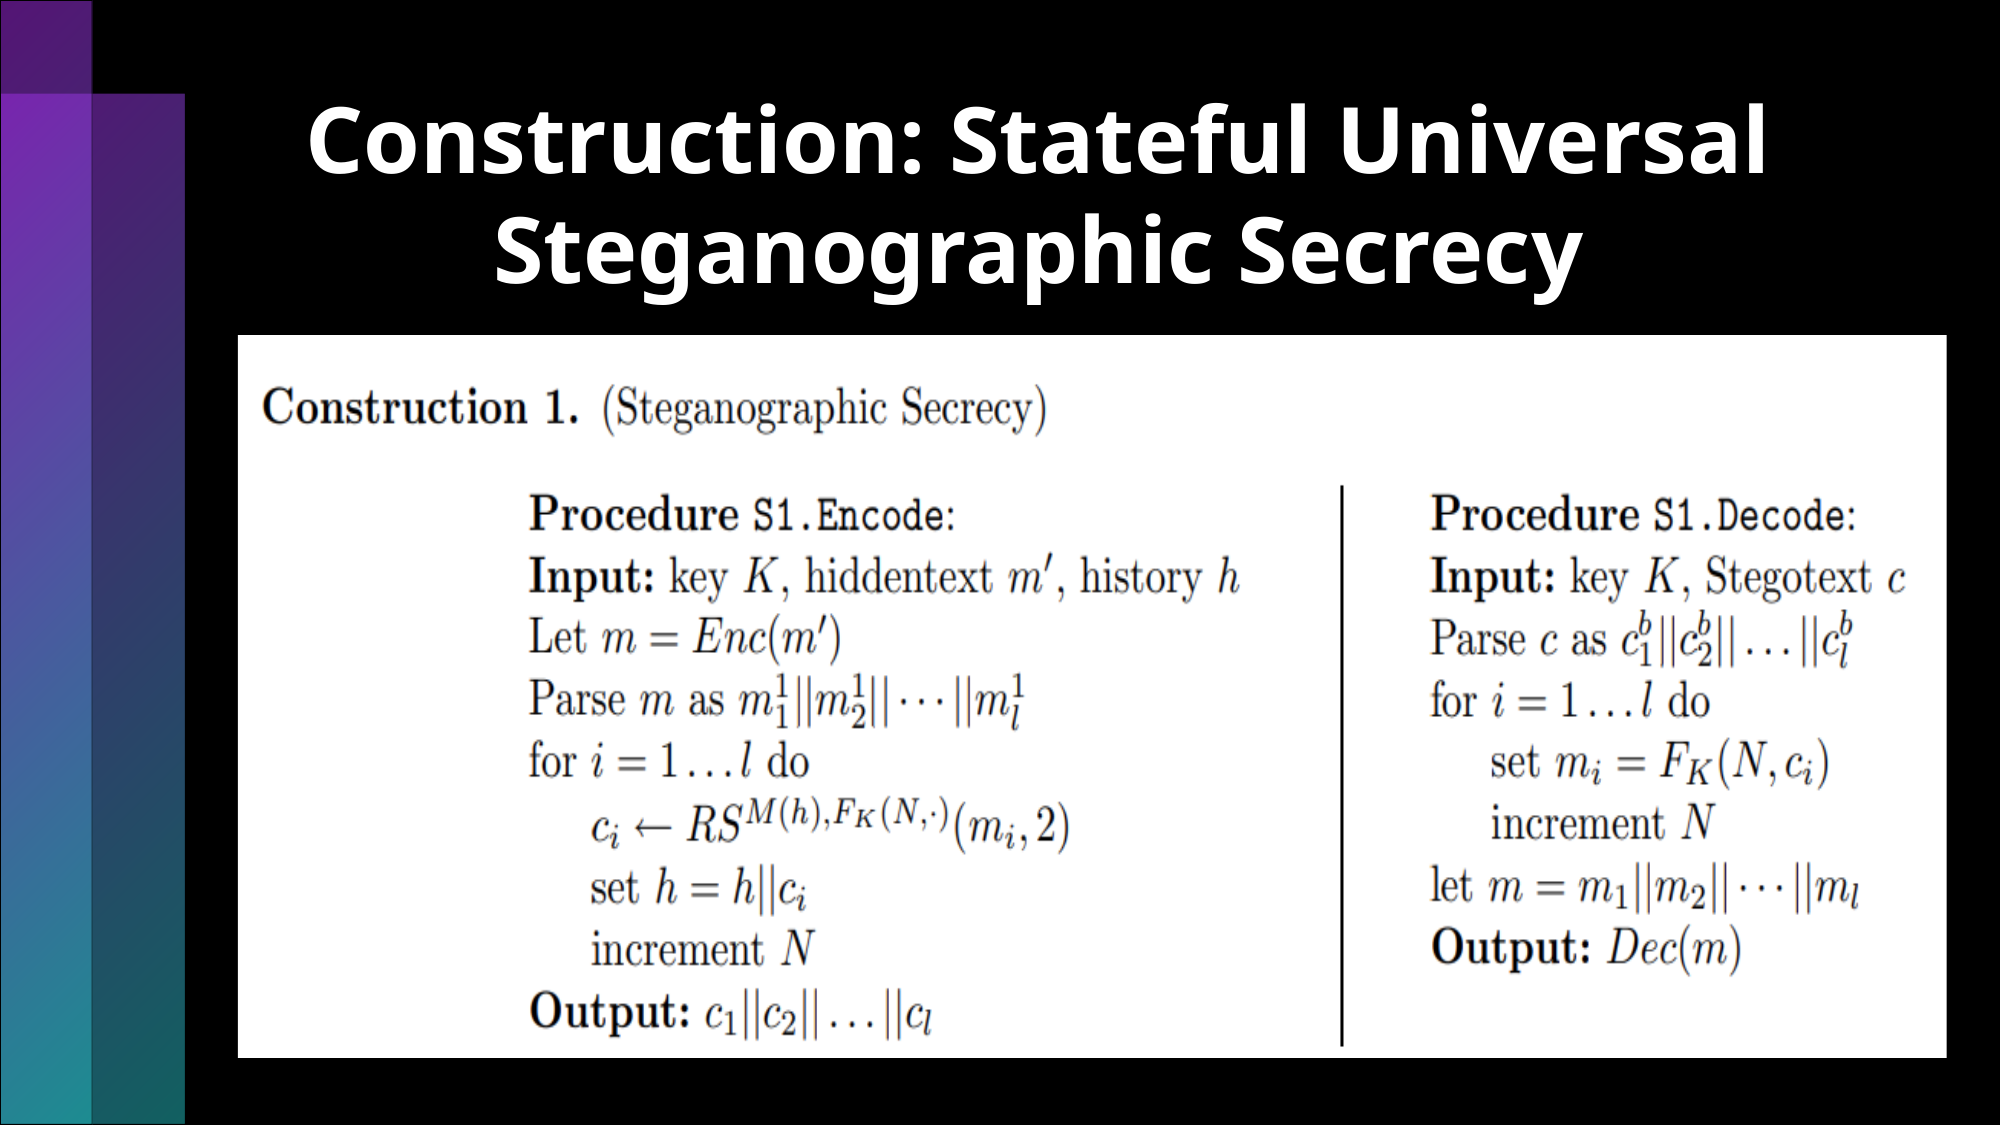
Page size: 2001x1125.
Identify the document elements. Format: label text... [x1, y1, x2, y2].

title Construction: Stateful Universal Steganographic Secrecy [260, 74, 1817, 329]
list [237, 335, 1947, 1058]
